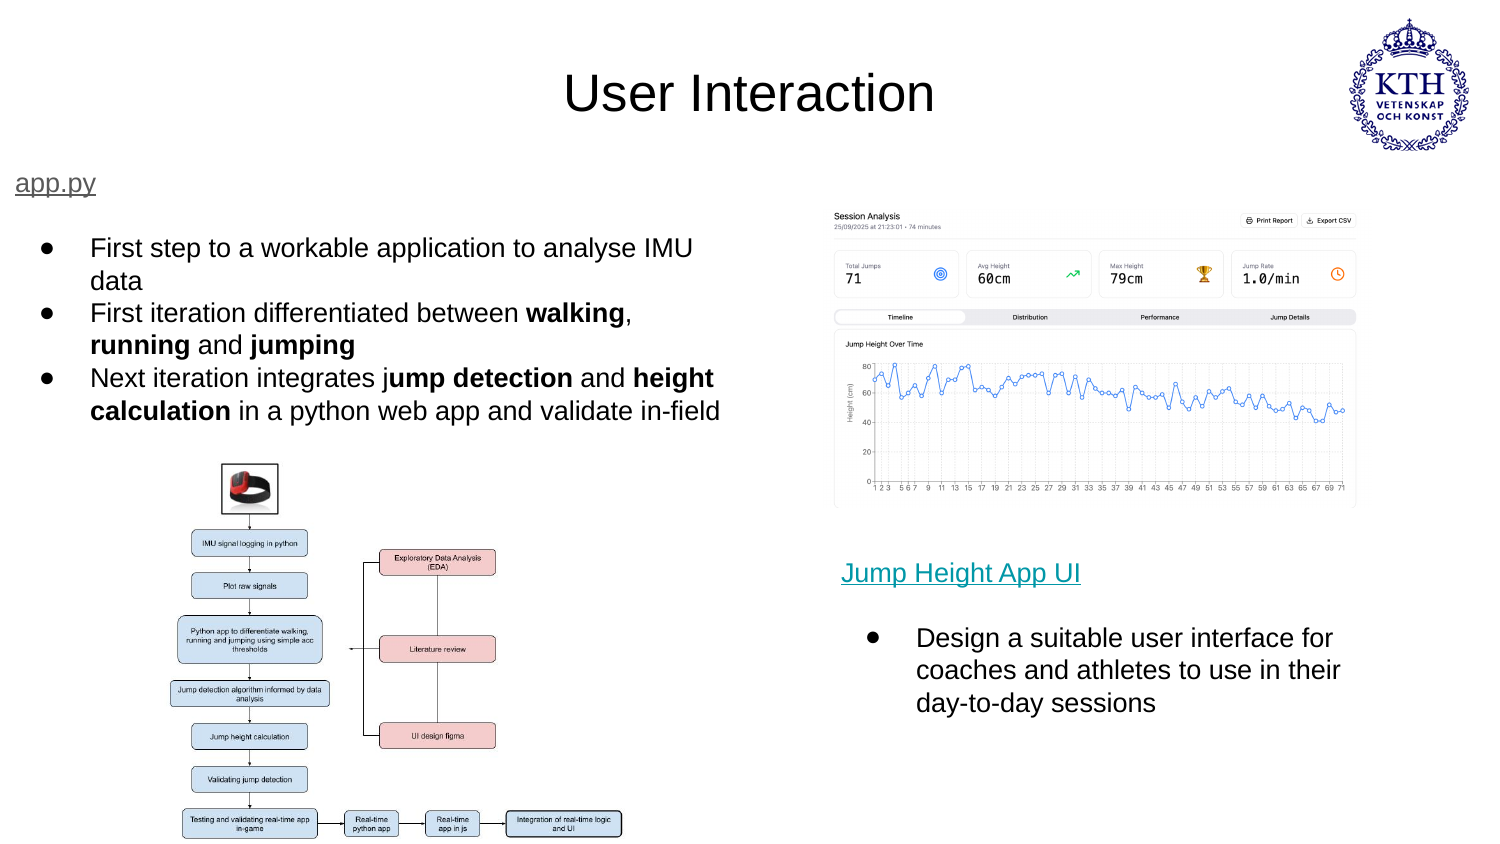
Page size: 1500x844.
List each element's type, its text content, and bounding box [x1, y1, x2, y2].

picture [823, 209, 1372, 508]
title User Interaction [51, 44, 1343, 139]
text_box app.py First step to a workable application to analyse IMU data First iteration differentiated between walking, running and jumping Next iteration integrates jump detection and height calculation in a python web app and validate in-field [0, 150, 743, 449]
picture [1349, 18, 1469, 151]
picture [139, 460, 651, 844]
text_box Jump Height App UI Design a suitable user interface for coaches and athletes to use in their day-to-day sessions [826, 540, 1370, 765]
